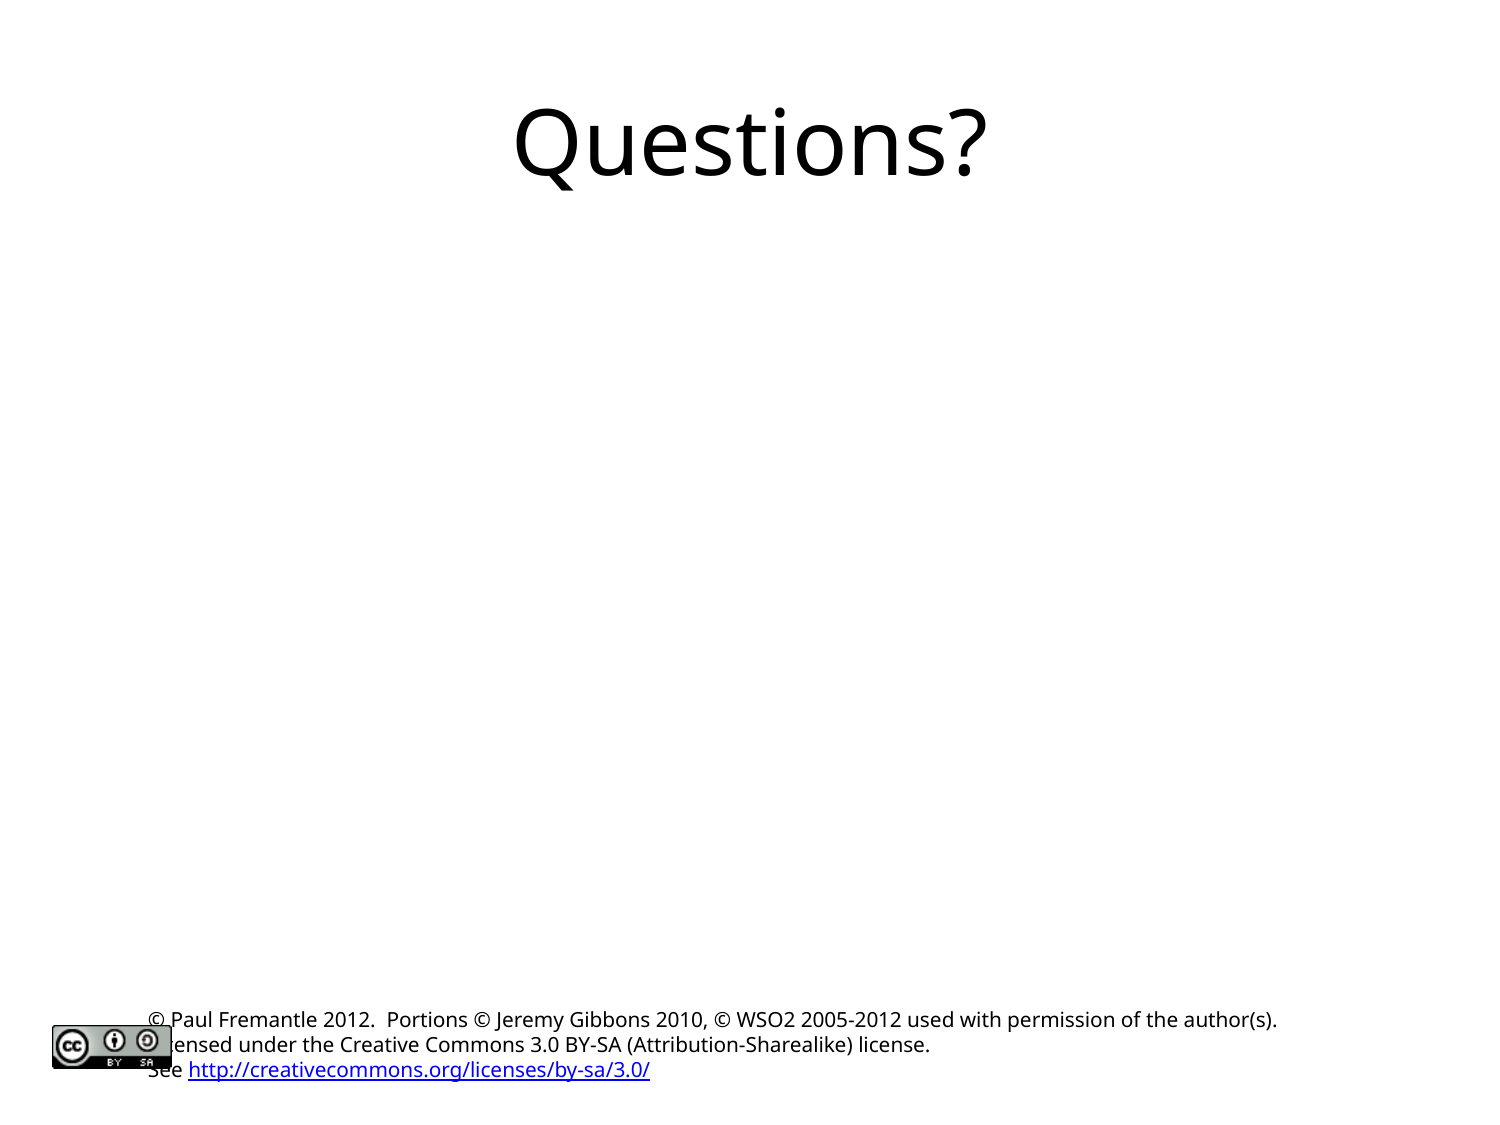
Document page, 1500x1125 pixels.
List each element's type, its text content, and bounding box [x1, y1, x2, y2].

picture [52, 1025, 172, 1069]
title Questions? [75, 45, 1425, 233]
